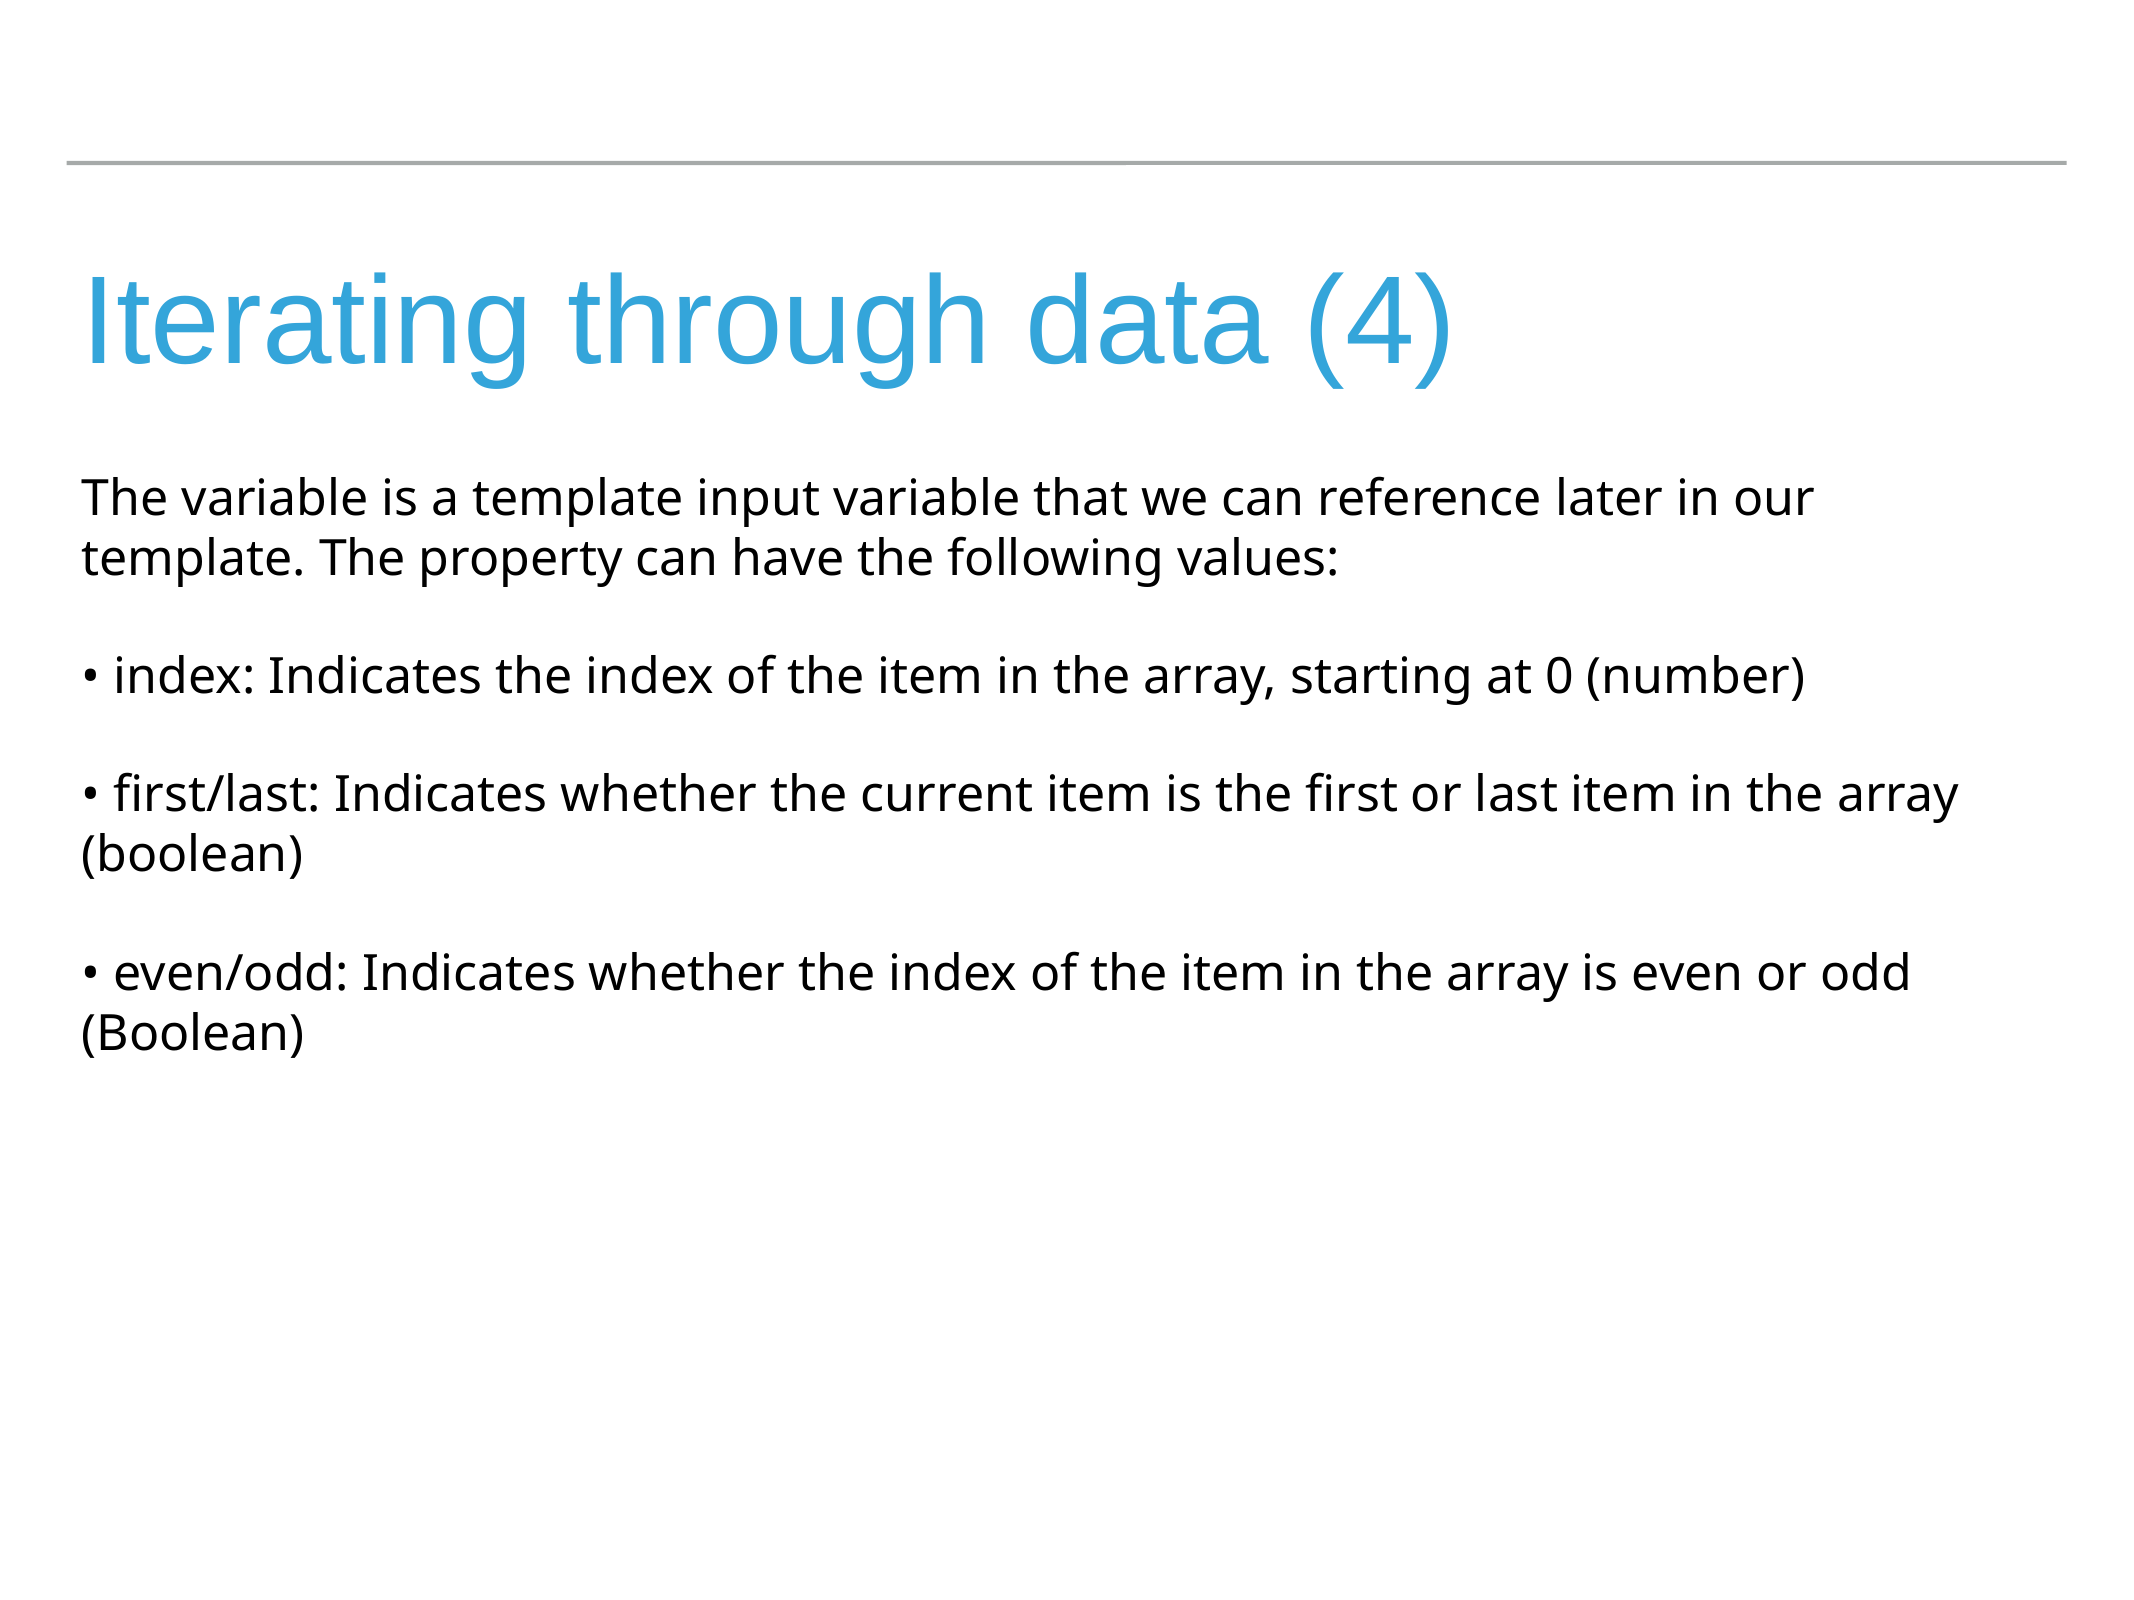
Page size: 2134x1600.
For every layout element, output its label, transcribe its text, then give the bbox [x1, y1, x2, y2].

list The variable is a template input variable that we can reference later in our template. The property can have the following values: • index: Indicates the index of the item in the array, starting at 0 (number) • first/last: Indicates whether the current item is the first or last item in the array (boolean) • even/odd: Indicates whether the index of the item in the array is even or odd (Boolean) [66, 450, 2067, 1452]
title Iterating through data (4) [66, 252, 2067, 371]
